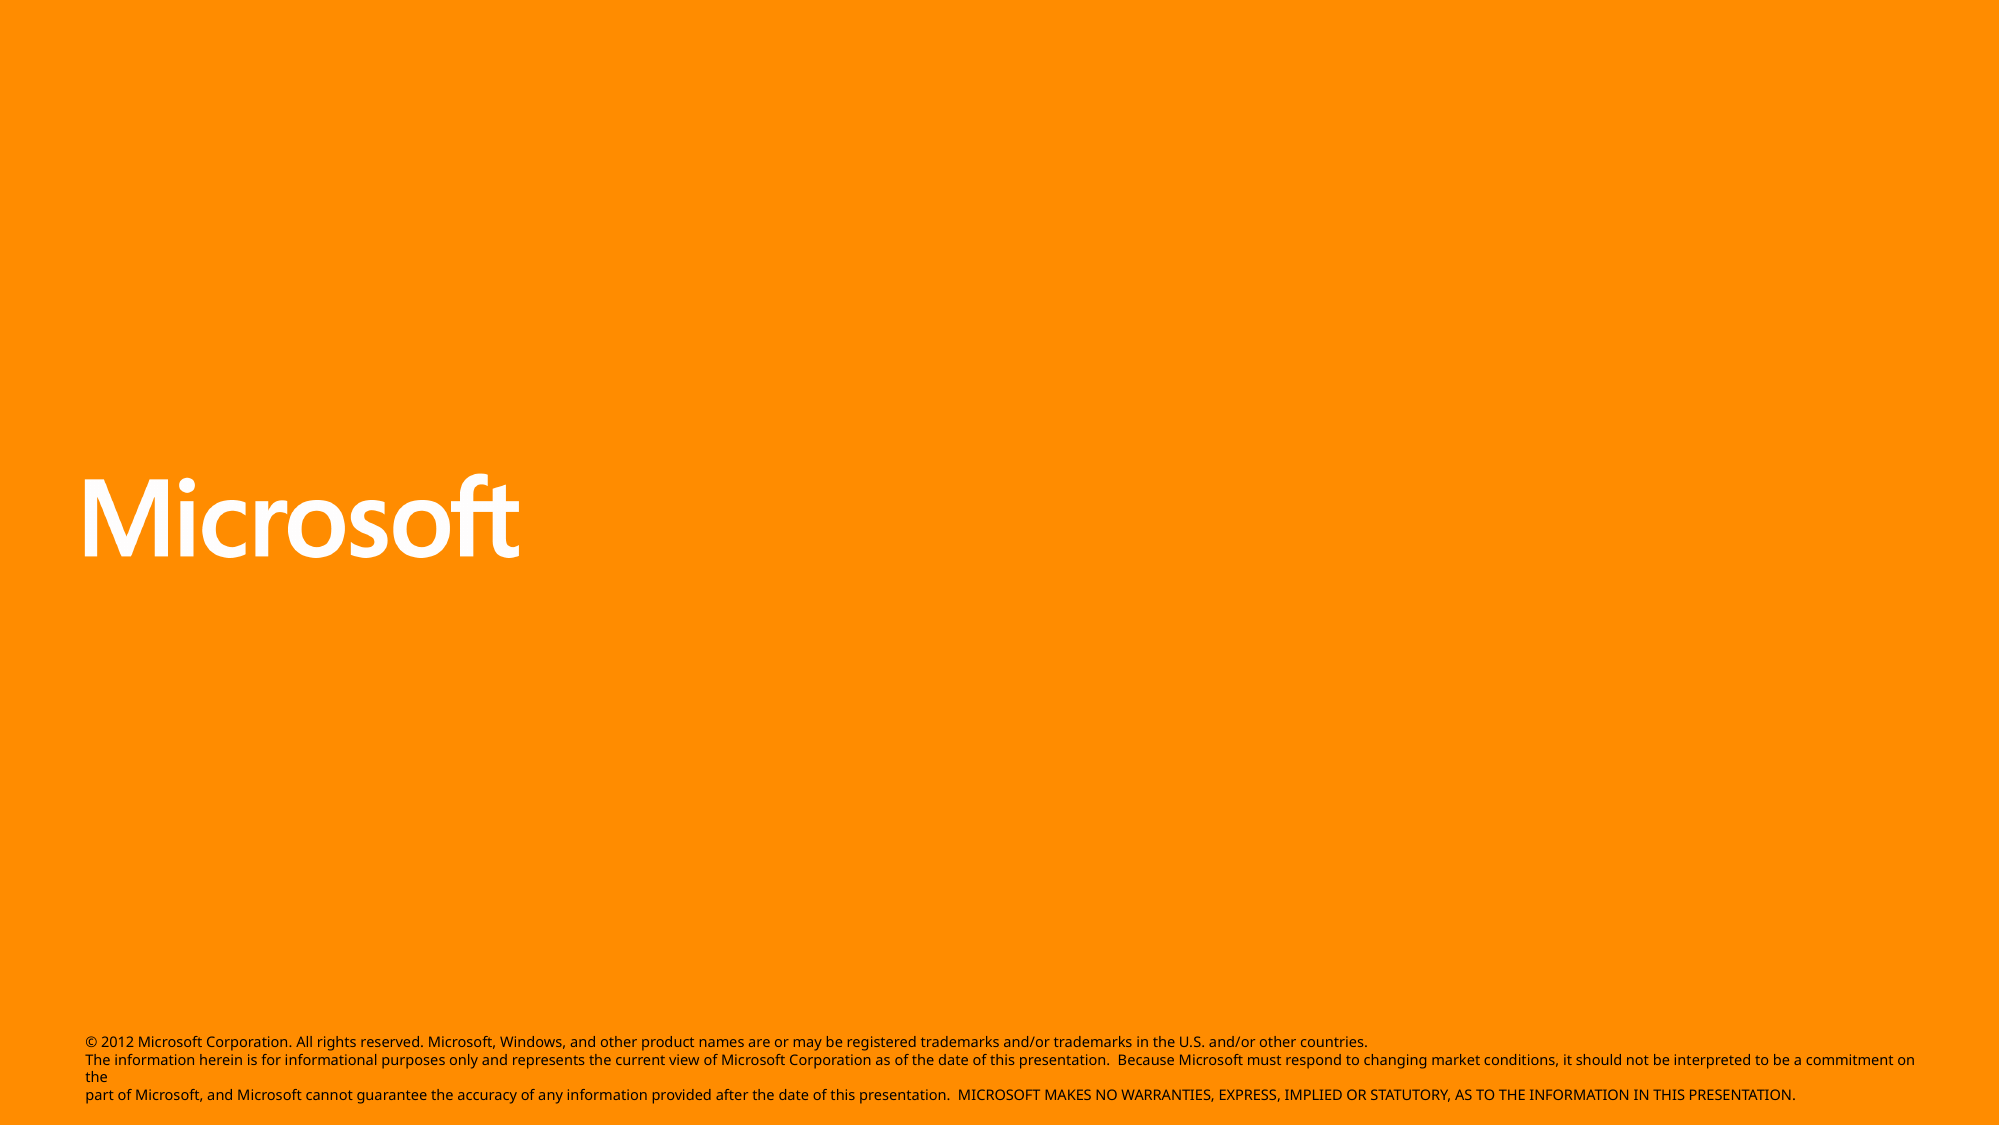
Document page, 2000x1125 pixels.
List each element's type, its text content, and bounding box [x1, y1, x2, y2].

picture [1, 402, 602, 633]
text_box © 2012 Microsoft Corporation. All rights reserved. Microsoft, Windows, and other product names are or may be registered trademarks and/or trademarks in the U.S. and/or other countries. The information herein is for informational purposes only and represents the current view of Microsoft Corporation as of the date of this presentation. Because Microsoft must respond to changing market conditions, it should not be interpreted to be a commitment on the part of Microsoft, and Microsoft cannot guarantee the accuracy of any information provided after the date of this presentation. MICROSOFT MAKES NO WARRANTIES, EXPRESS, IMPLIED OR STATUTORY, AS TO THE INFORMATION IN THIS PRESENTATION. [85, 1033, 1919, 1103]
